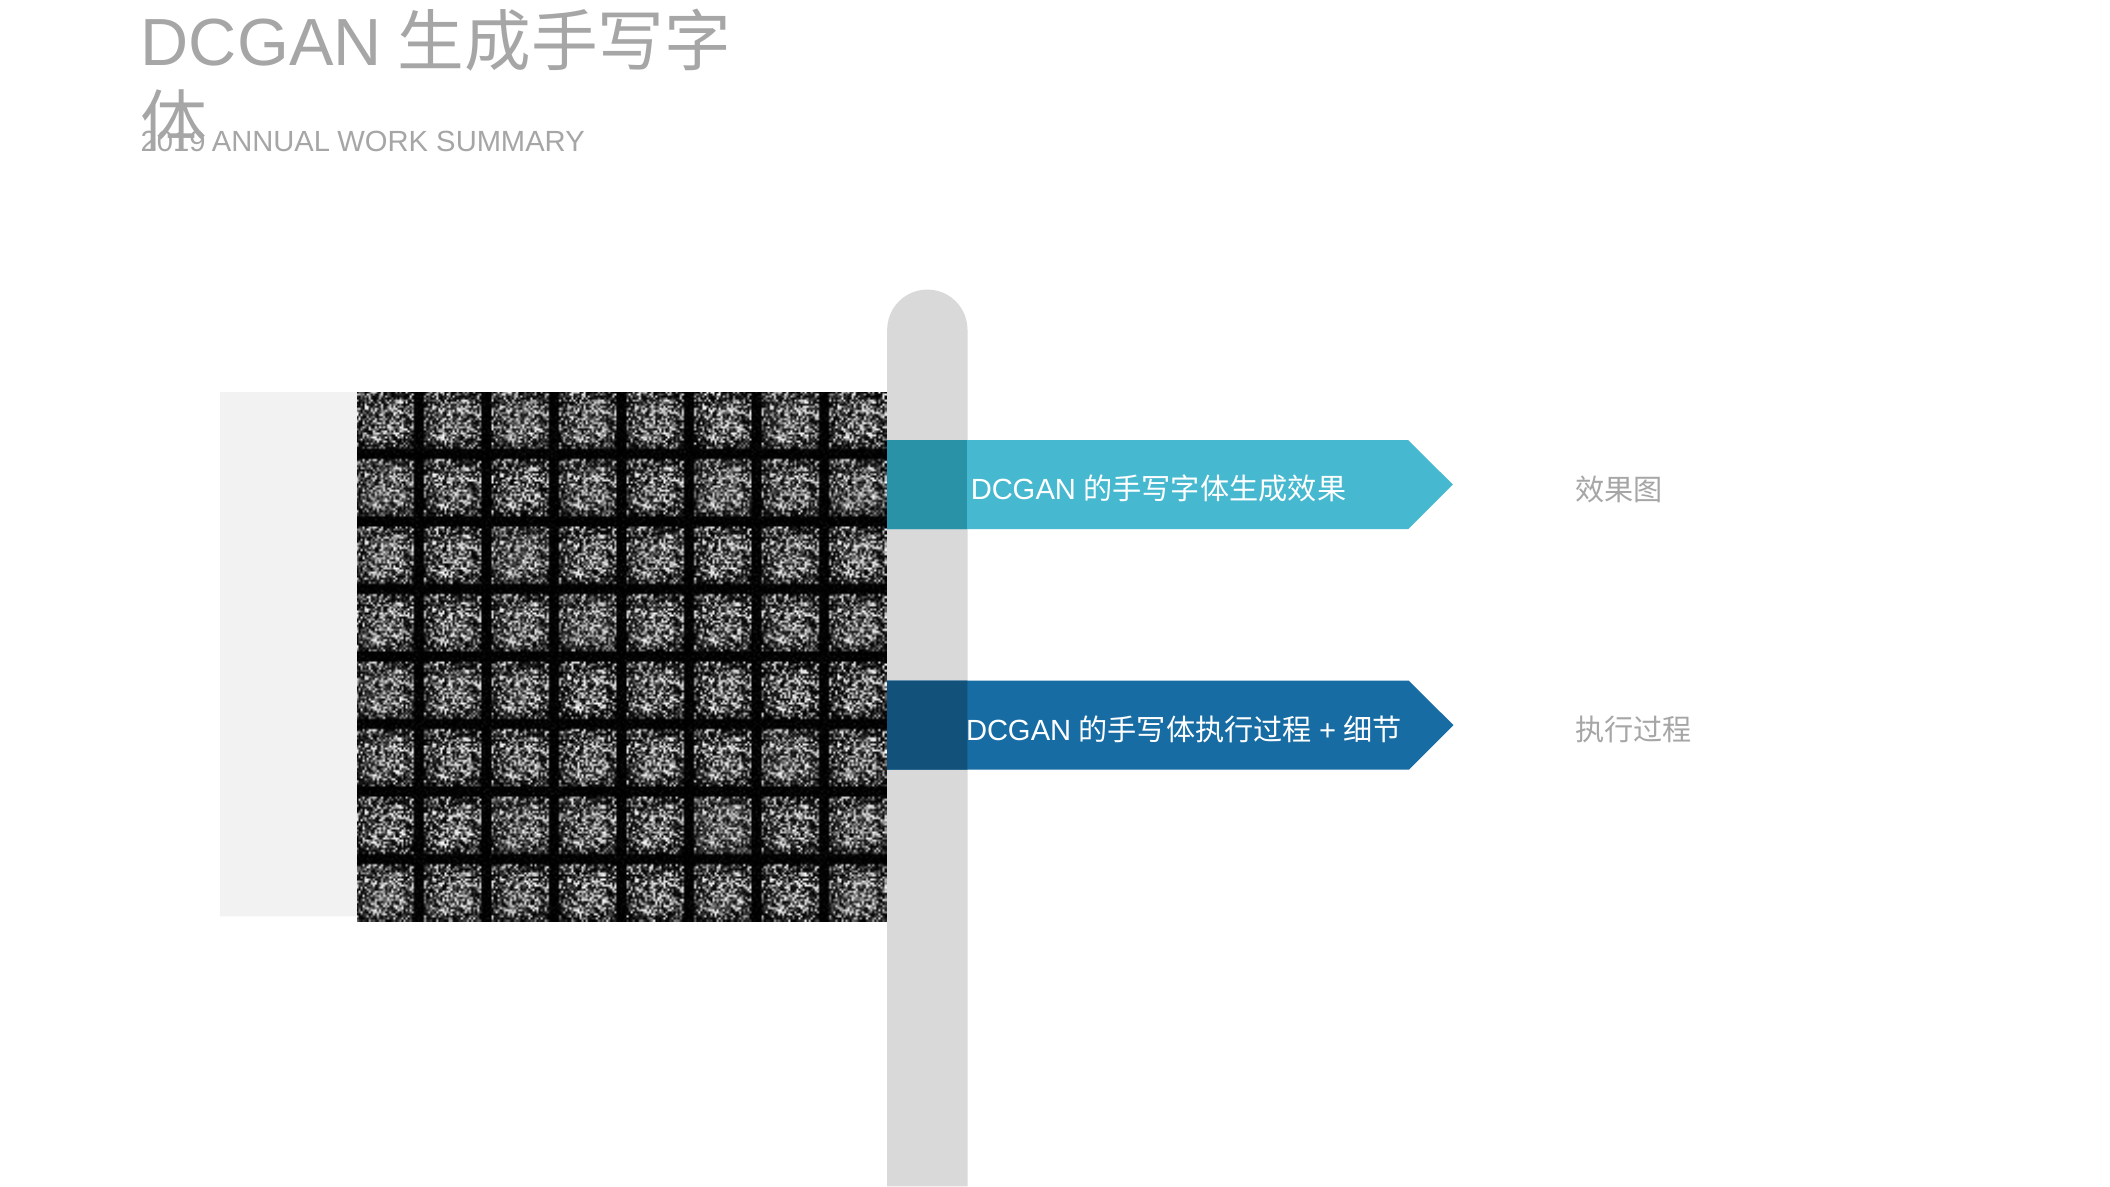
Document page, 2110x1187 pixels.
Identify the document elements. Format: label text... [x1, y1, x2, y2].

text_box [888, 530, 969, 680]
text_box [886, 770, 969, 1187]
text_box 执行过程 [1560, 696, 1707, 754]
text_box DCGAN生成手写字体 [140, 0, 789, 159]
text_box 效果图 [1560, 457, 1678, 514]
text_box [886, 288, 969, 440]
picture [357, 392, 887, 922]
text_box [887, 680, 1454, 770]
text_box 2019 ANNUAL WORK SUMMARY [140, 122, 602, 158]
text_box [219, 391, 888, 918]
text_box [887, 440, 1453, 530]
